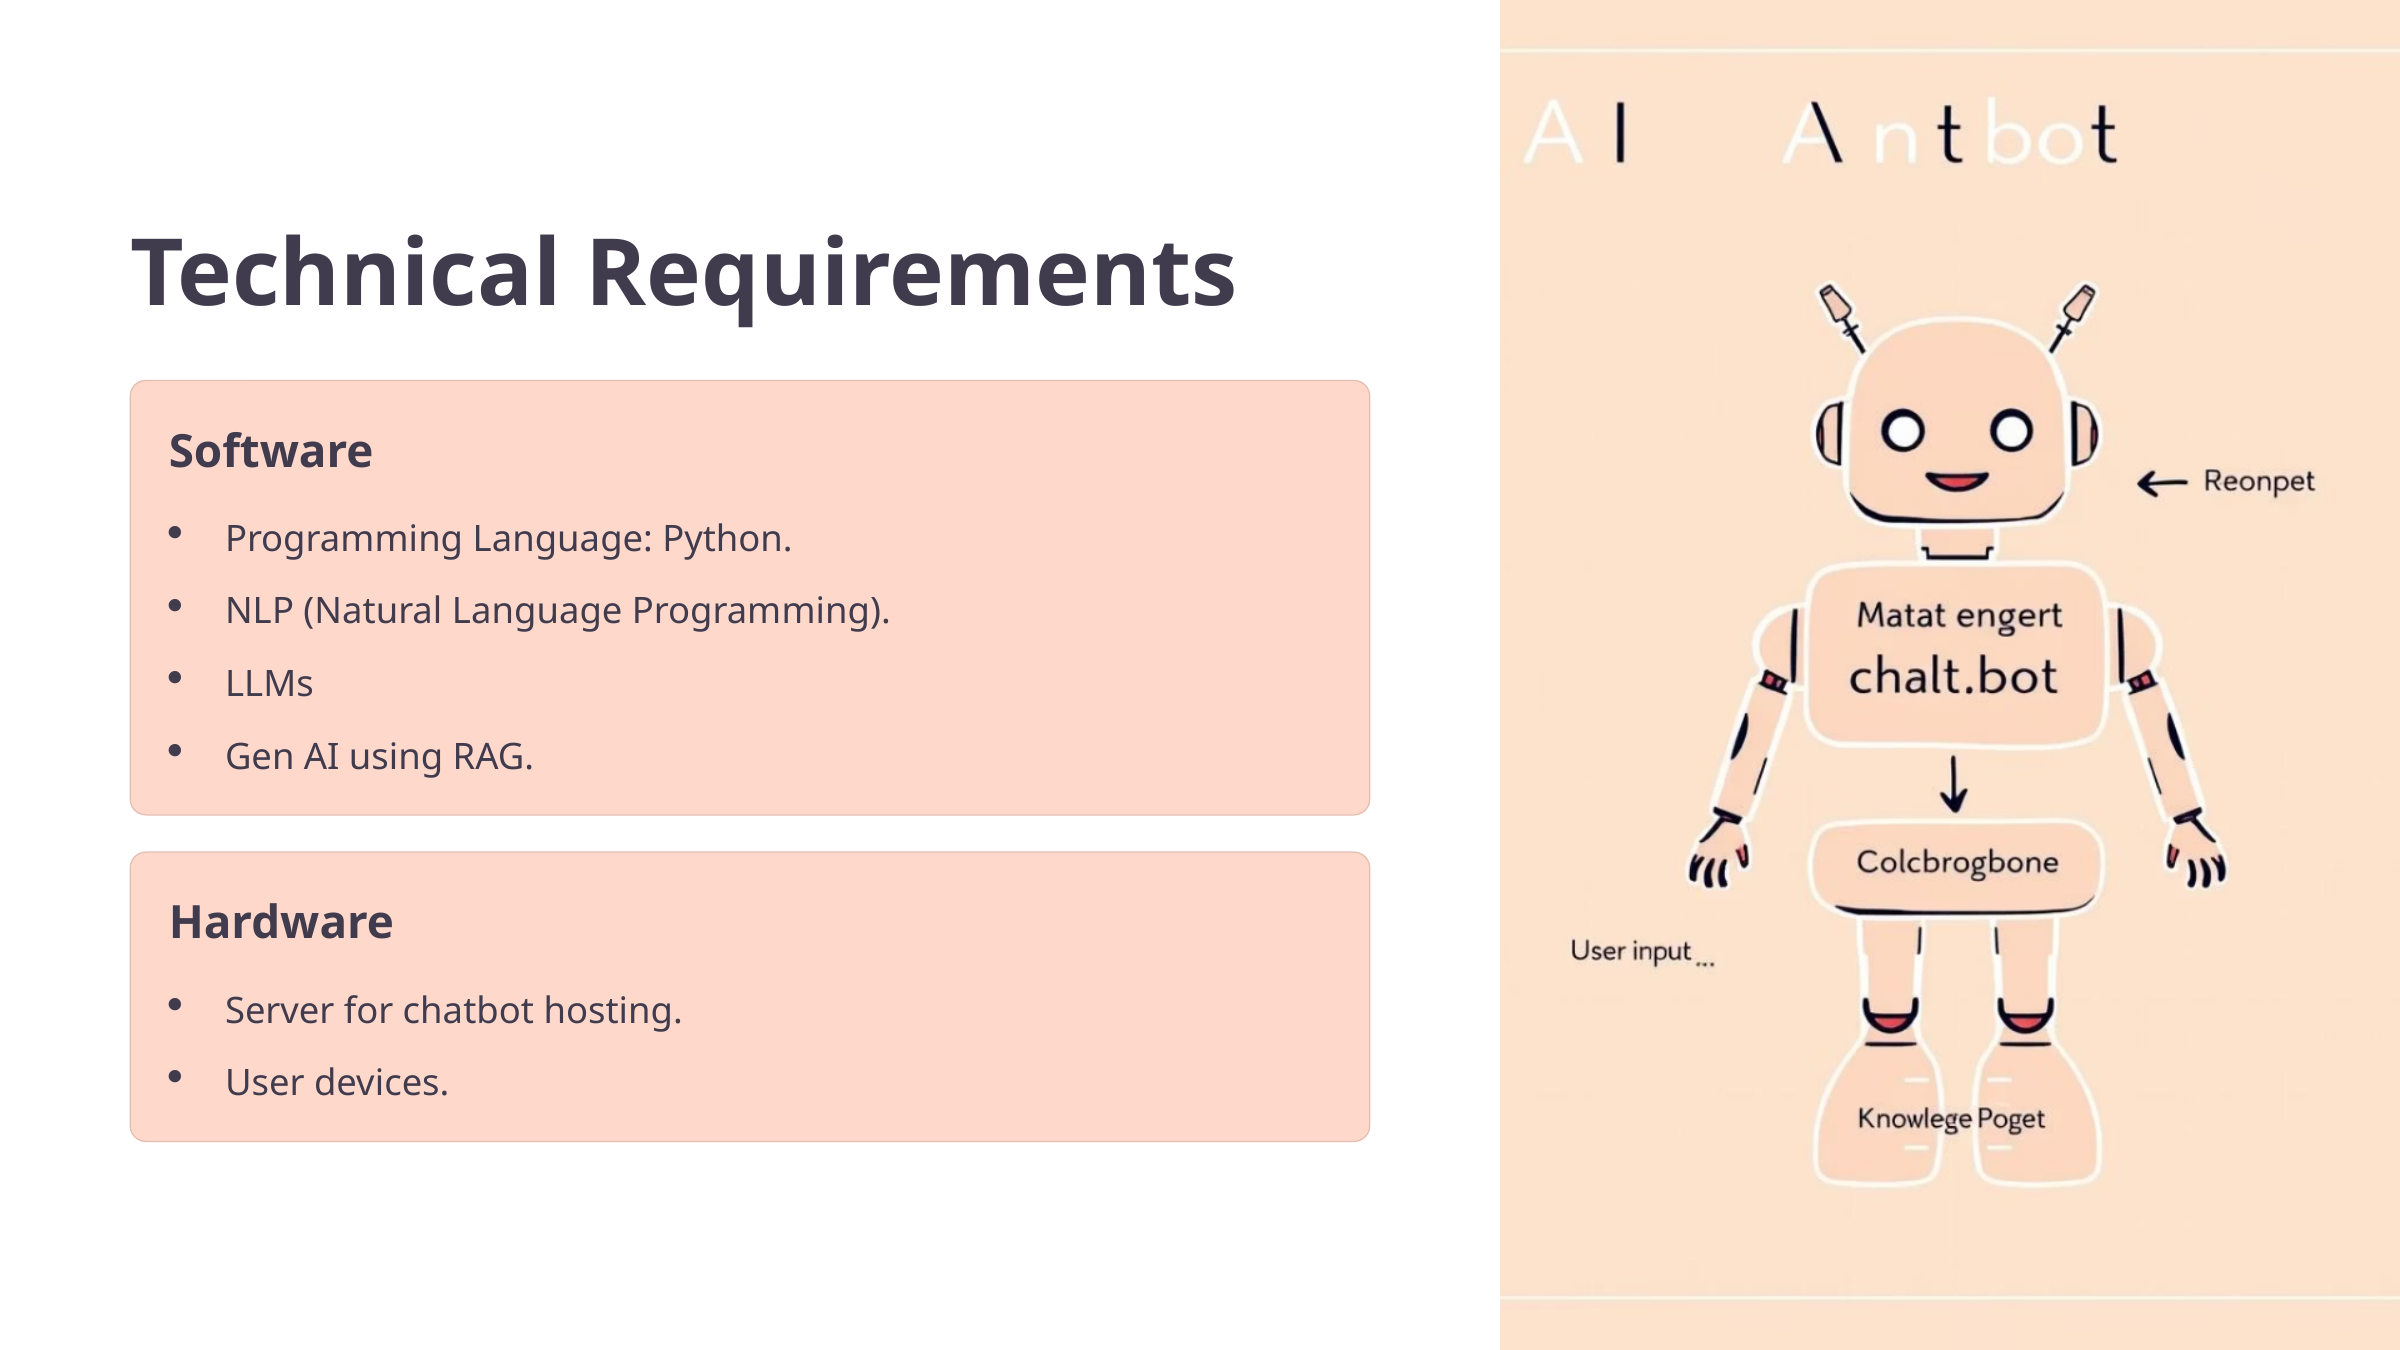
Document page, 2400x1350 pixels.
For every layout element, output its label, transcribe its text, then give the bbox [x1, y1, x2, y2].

picture [1499, 0, 2400, 1350]
text_box User devices. [168, 1043, 1332, 1104]
text_box [130, 380, 1370, 815]
text_box LLMs [168, 644, 1332, 704]
text_box Technical Requirements [130, 208, 1248, 325]
text_box Server for chatbot hosting. [168, 971, 1332, 1031]
text_box Software [168, 418, 634, 477]
text_box [130, 852, 1370, 1142]
text_box Hardware [168, 890, 634, 949]
text_box Gen AI using RAG. [168, 716, 1332, 777]
text_box Programming Language: Python. [168, 499, 1332, 559]
text_box NLP (Natural Language Programming). [168, 571, 1332, 632]
